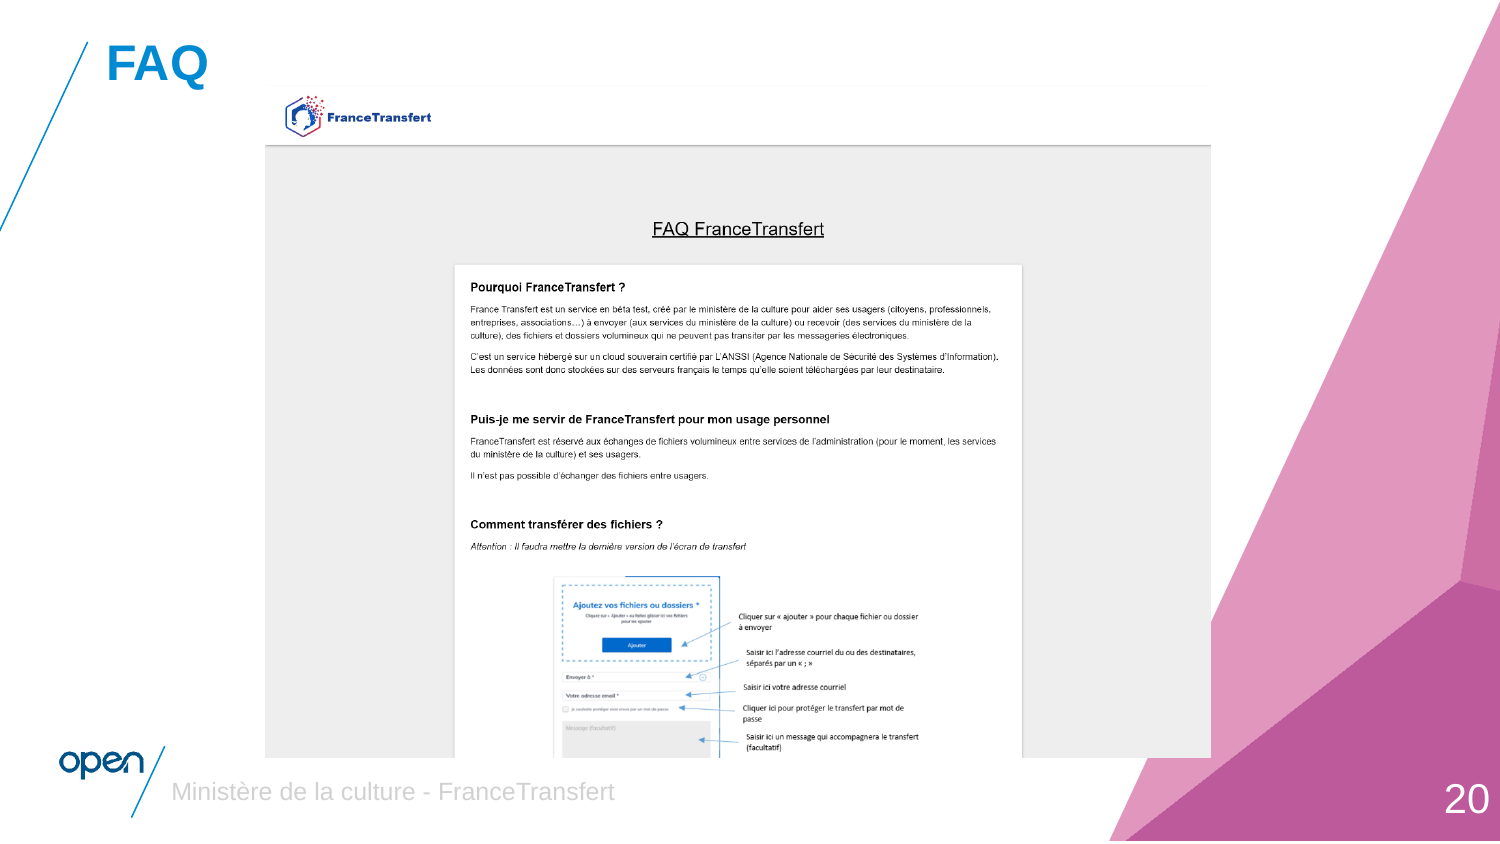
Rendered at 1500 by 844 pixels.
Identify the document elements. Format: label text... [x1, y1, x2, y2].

title Faq [100, 36, 1424, 92]
picture [0, 0, 1500, 844]
footer Ministère de la culture - FranceTransfert [165, 775, 1111, 806]
